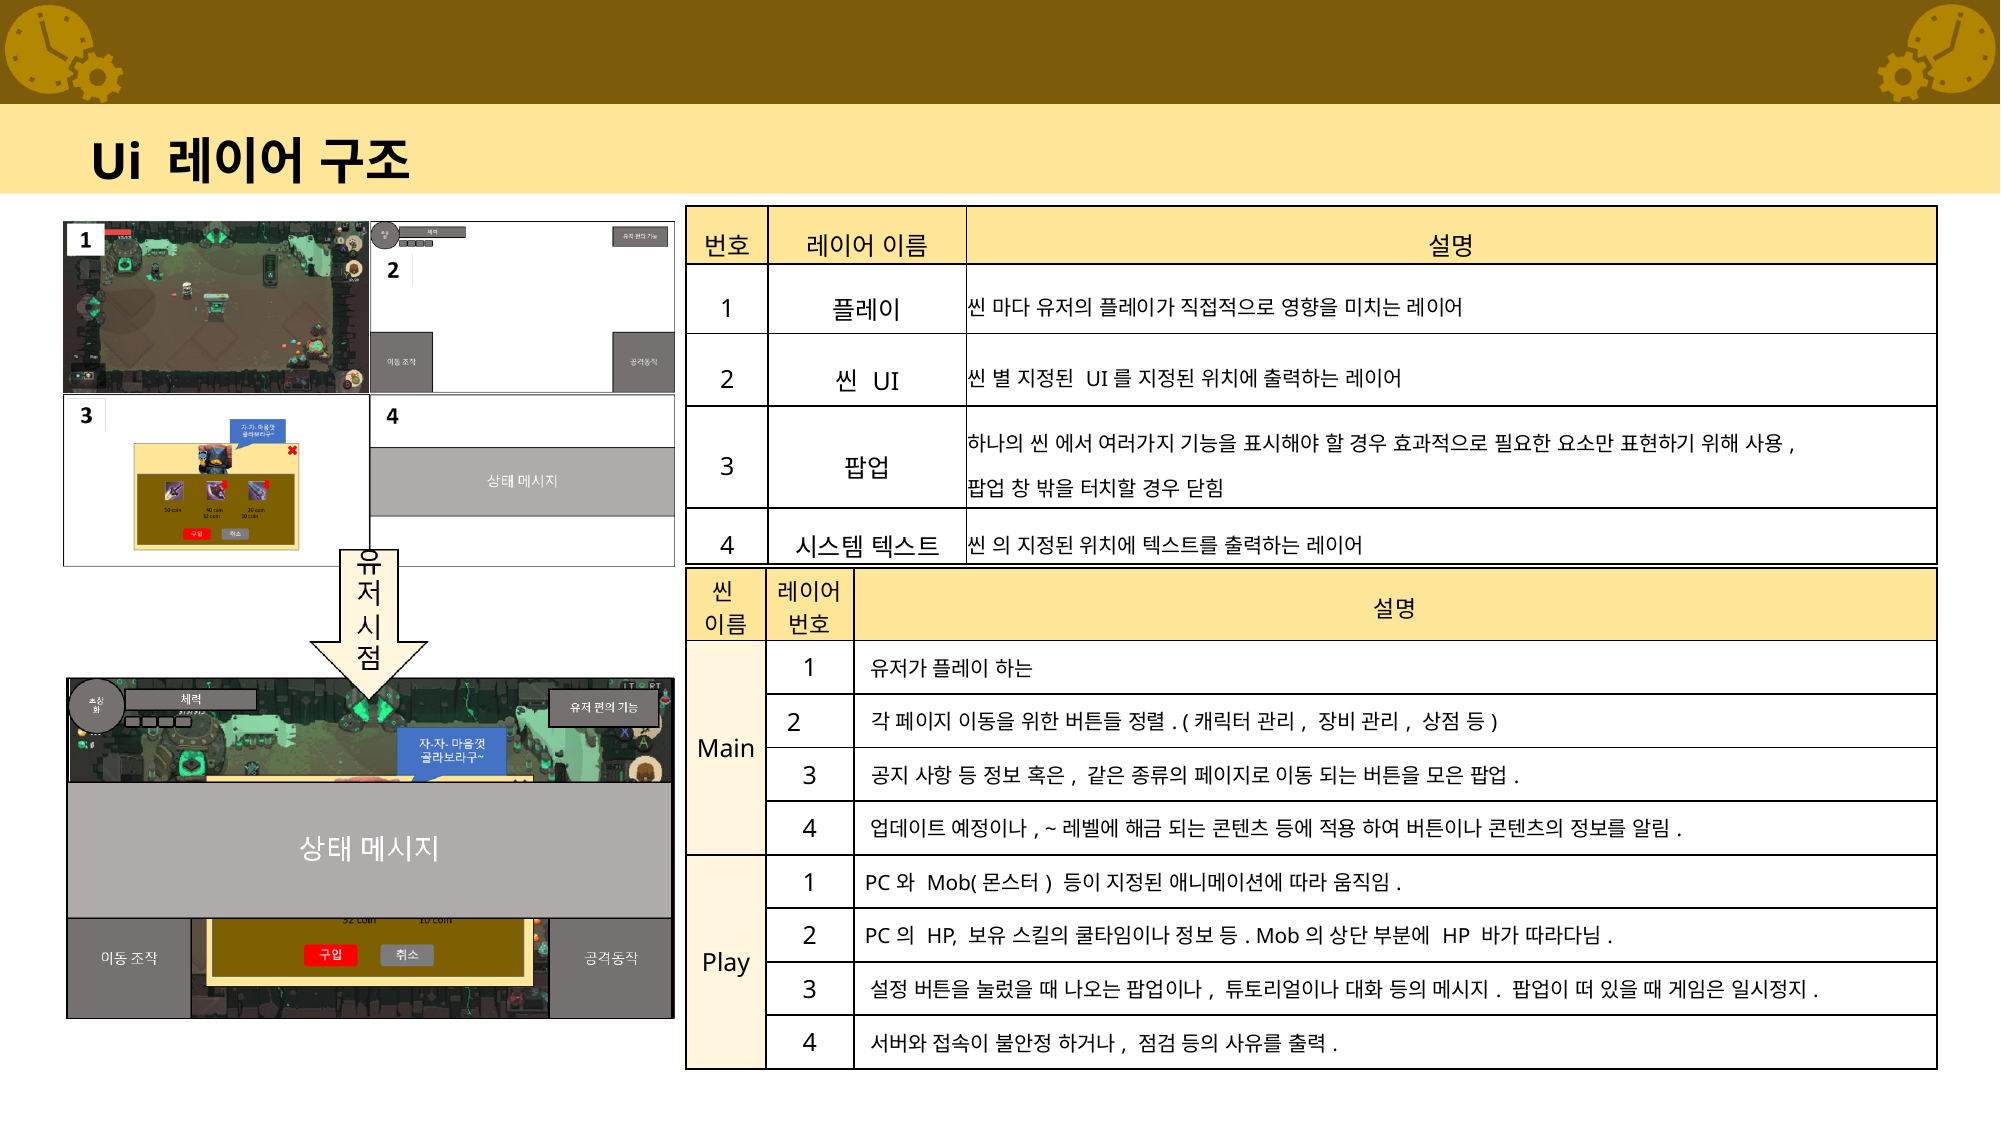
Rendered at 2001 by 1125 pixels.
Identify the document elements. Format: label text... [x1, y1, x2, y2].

table_cell 1 [767, 641, 853, 693]
table_header 레이어 이름 [769, 207, 966, 263]
table_cell 3 [767, 963, 853, 1014]
table_cell 4 [687, 509, 767, 563]
table_cell 각 페이지 이동을 위한 버튼들 정렬. (캐릭터 관리, 장비 관리, 상점 등) [855, 695, 1936, 747]
table_cell 1 [767, 856, 853, 907]
table_cell 시스템 텍스트 [769, 509, 966, 563]
table_cell 4 [767, 1016, 853, 1068]
table_header 설명 [967, 207, 1936, 263]
table_header 레이어 번호 [767, 569, 853, 640]
title Ui 레이어 구조 [75, 105, 1800, 184]
table_cell 팝업 [769, 407, 966, 507]
table_cell 씬 의 지정된 위치에 텍스트를 출력하는 레이어 [967, 509, 1936, 563]
table_cell PC와 Mob(몬스터) 등이 지정된 애니메이션에 따라 움직임. [855, 856, 1936, 907]
table_cell 씬 마다 유저의 플레이가 직접적으로 영향을 미치는 레이어 [967, 265, 1936, 333]
table_cell 2 [767, 909, 853, 961]
picture [62, 217, 675, 1019]
table_cell 서버와 접속이 불안정 하거나, 점검 등의 사유를 출력. [855, 1016, 1936, 1068]
table_cell 하나의 씬 에서 여러가지 기능을 표시해야 할 경우 효과적으로 필요한 요소만 표현하기 위해 사용, 팝업 창 밖을 터치할 경우 닫힘 [967, 407, 1936, 507]
table_cell 업데이트 예정이나, ~레벨에 해금 되는 콘텐츠 등에 적용 하여 버튼이나 콘텐츠의 정보를 알림. [855, 802, 1936, 854]
table_cell Play [687, 856, 765, 1068]
table_header 번호 [687, 207, 767, 263]
table_cell 2 [767, 695, 853, 747]
table_header 씬 이름 [687, 569, 765, 640]
table_cell 유저가 플레이 하는 [855, 641, 1936, 693]
table_header 설명 [855, 569, 1936, 640]
table_cell 씬 별 지정된 UI를 지정된 위치에 출력하는 레이어 [967, 334, 1936, 405]
table_cell Main [687, 641, 765, 854]
table_cell 3 [687, 407, 767, 507]
table_cell 공지 사항 등 정보 혹은, 같은 종류의 페이지로 이동 되는 버튼을 모은 팝업. [855, 748, 1936, 800]
table_cell 플레이 [769, 265, 966, 333]
table_cell 씬 UI [769, 334, 966, 405]
table_cell 1 [687, 265, 767, 333]
table_cell 2 [687, 334, 767, 405]
table_cell 설정 버튼을 눌렀을 때 나오는 팝업이나, 튜토리얼이나 대화 등의 메시지. 팝업이 떠 있을 때 게임은 일시정지. [855, 963, 1936, 1014]
table_cell 4 [767, 802, 853, 854]
table_cell 3 [767, 748, 853, 800]
table_cell PC의 HP, 보유 스킬의 쿨타임이나 정보 등. Mob의 상단 부분에 HP 바가 따라다님. [855, 909, 1936, 961]
